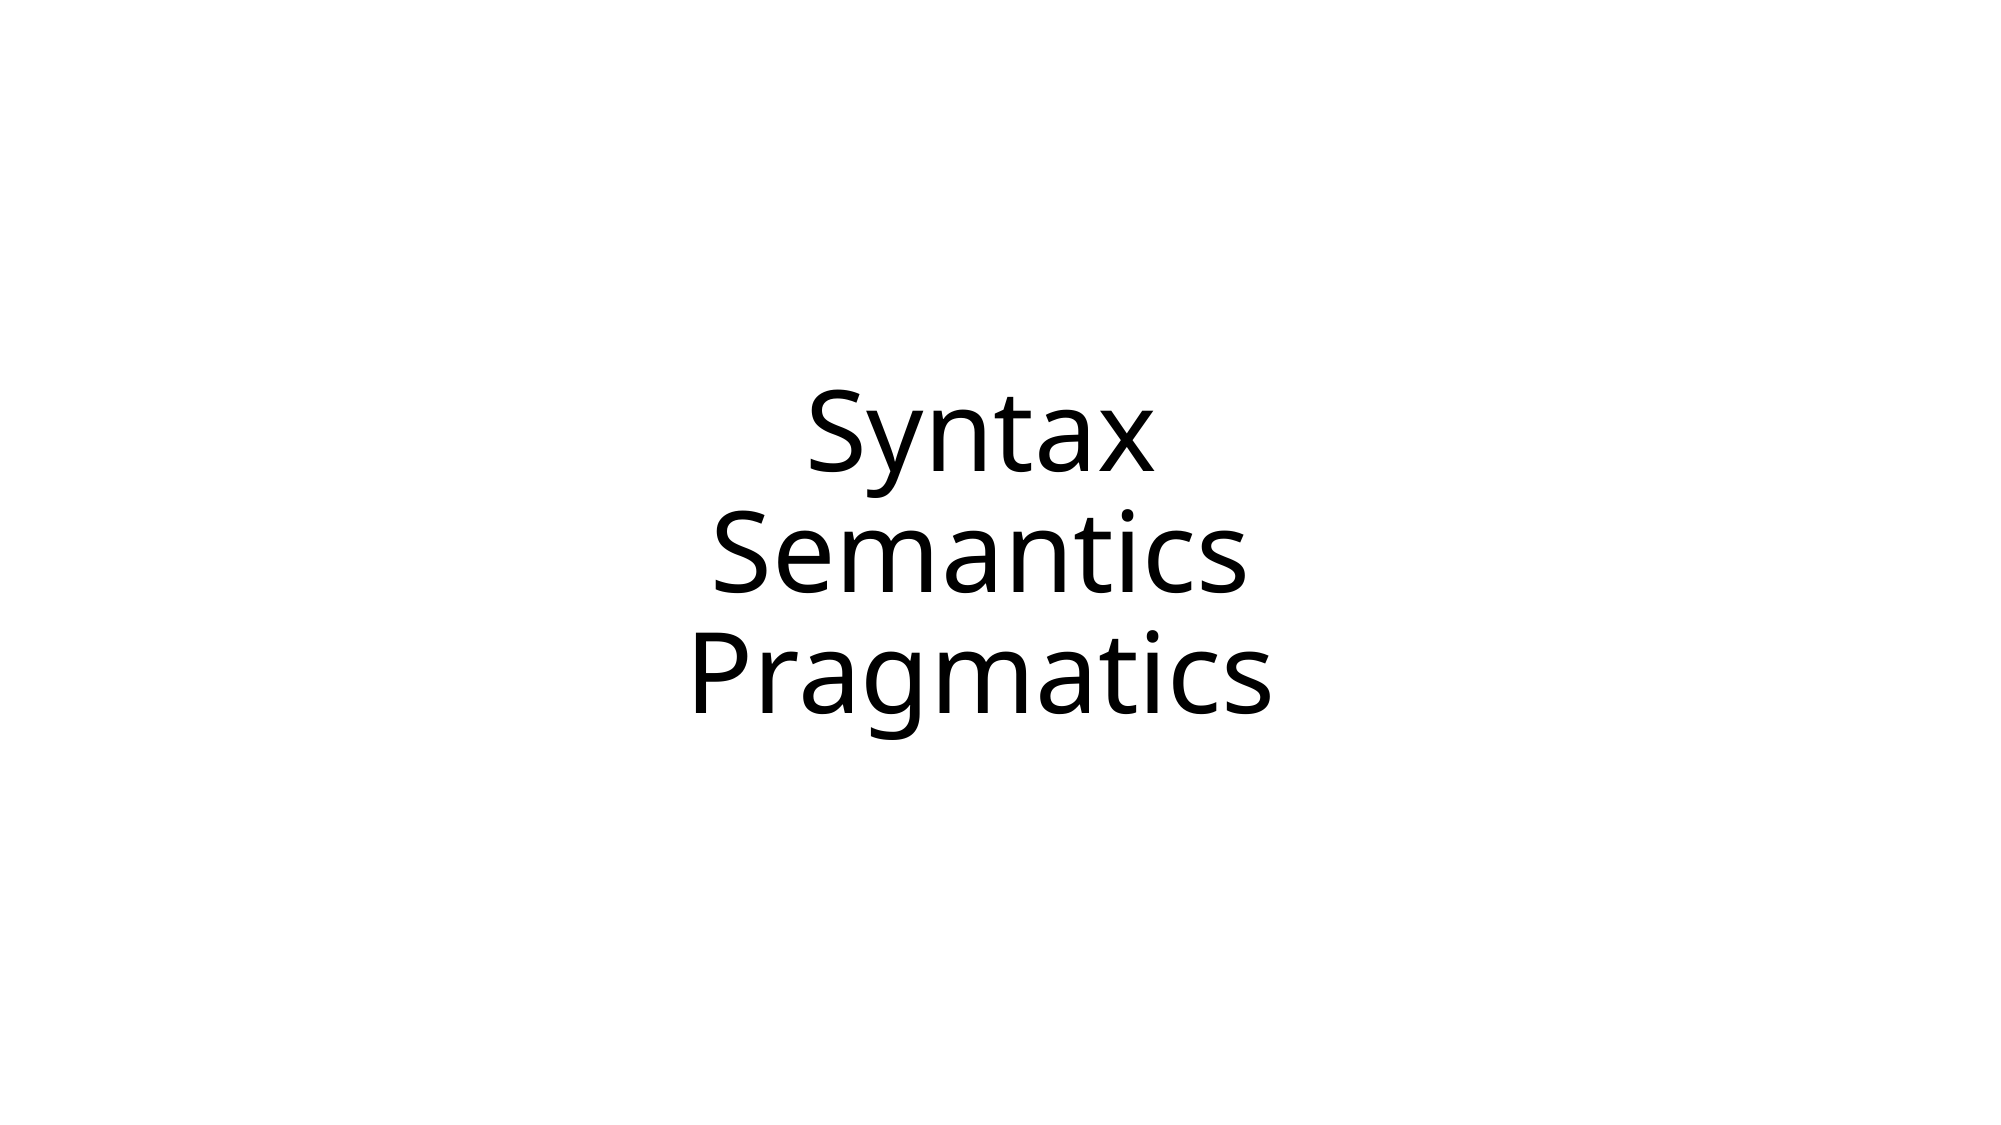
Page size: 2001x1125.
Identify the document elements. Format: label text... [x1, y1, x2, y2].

title Syntax Semantics Pragmatics [118, 63, 1844, 1049]
